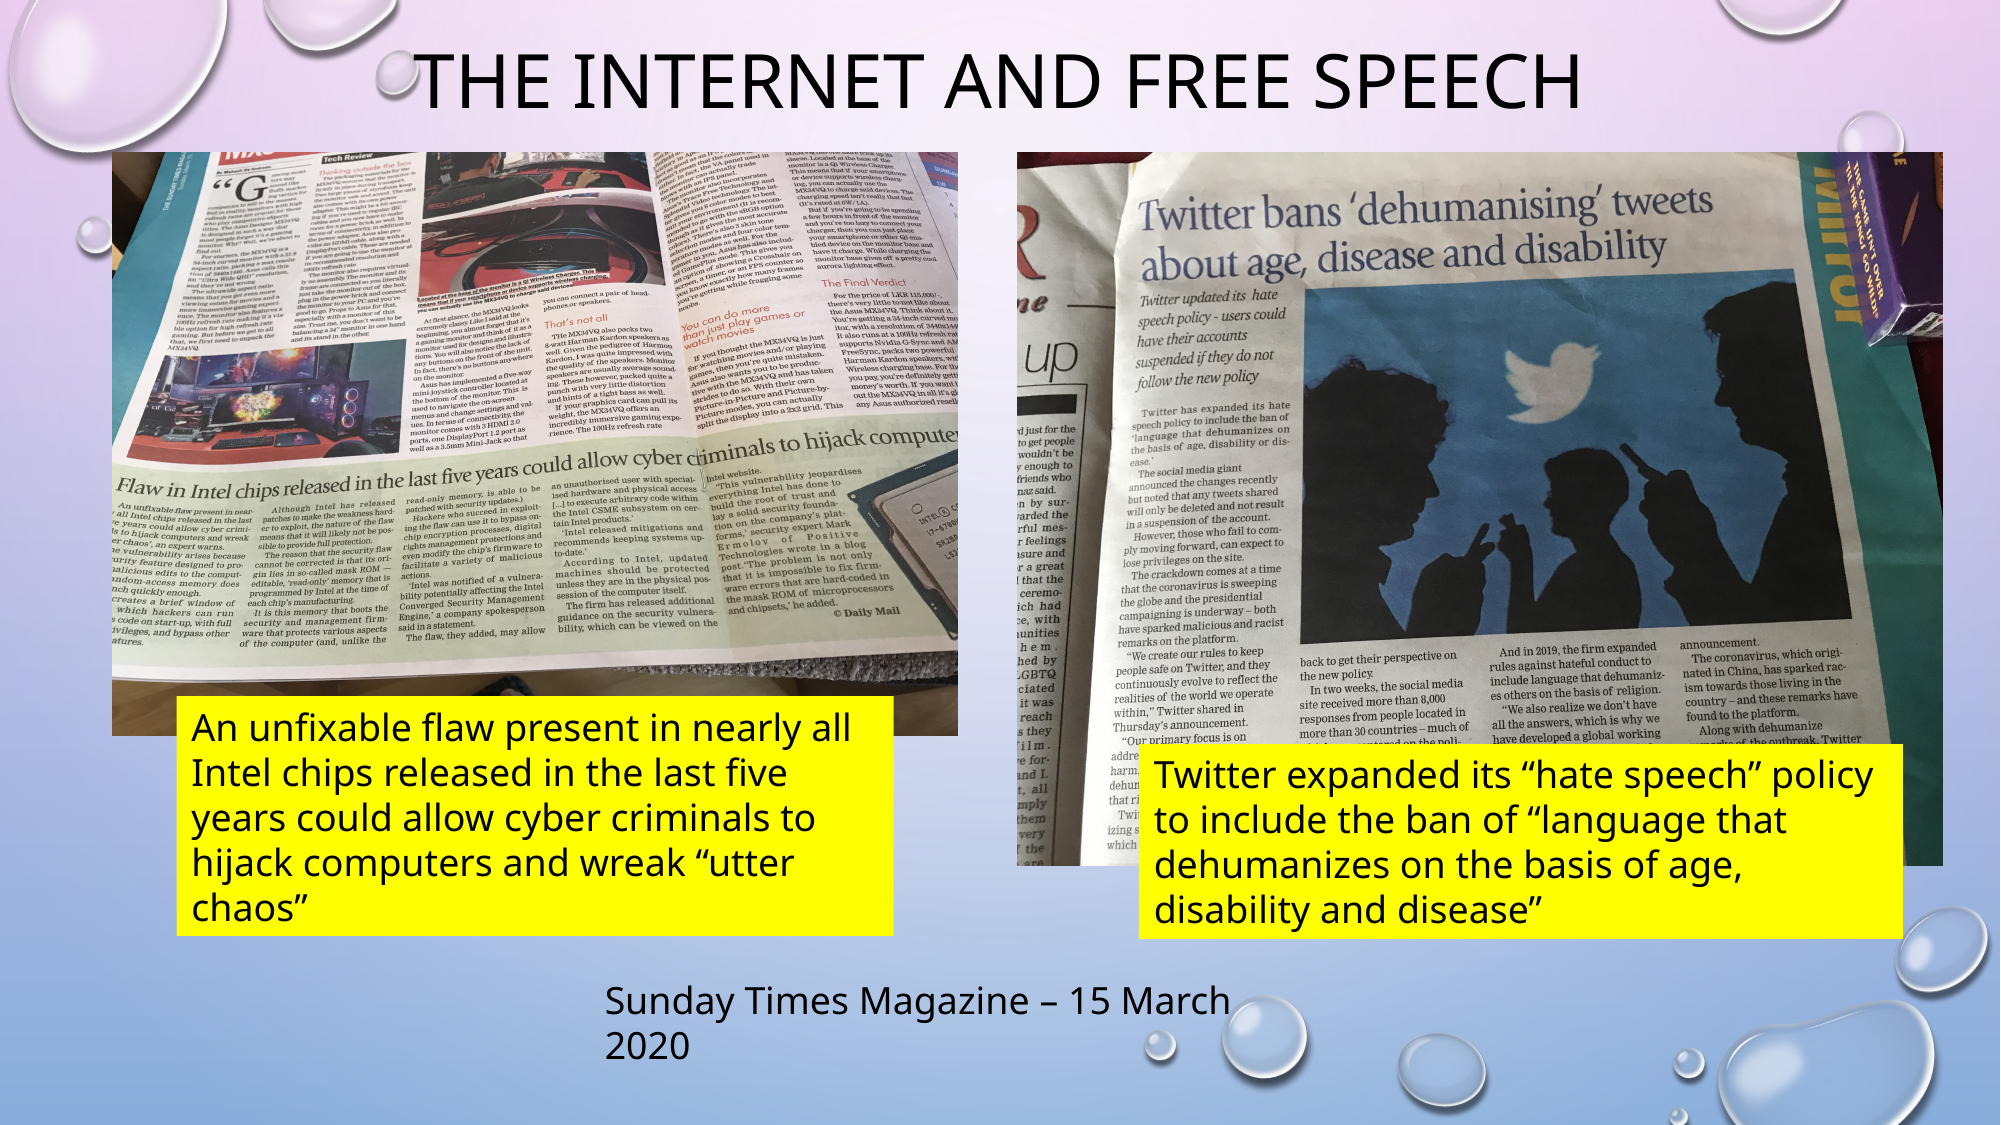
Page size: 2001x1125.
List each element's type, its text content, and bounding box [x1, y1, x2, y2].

text_box An unfixable flaw present in nearly all Intel chips released in the last five years could allow cyber criminals to hijack computers and wreak “utter chaos” [176, 746, 894, 936]
title The Internet and Free Speech [149, 17, 1851, 153]
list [1016, 152, 1944, 866]
picture [0, 0, 2000, 1125]
text_box Twitter expanded its “hate speech” policy to include the ban of “language that dehumanizes on the basis of age, disability and disease” [1138, 875, 1903, 939]
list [112, 152, 959, 737]
text_box Sunday Times Magazine – 15 March 2020 [590, 970, 1326, 1075]
